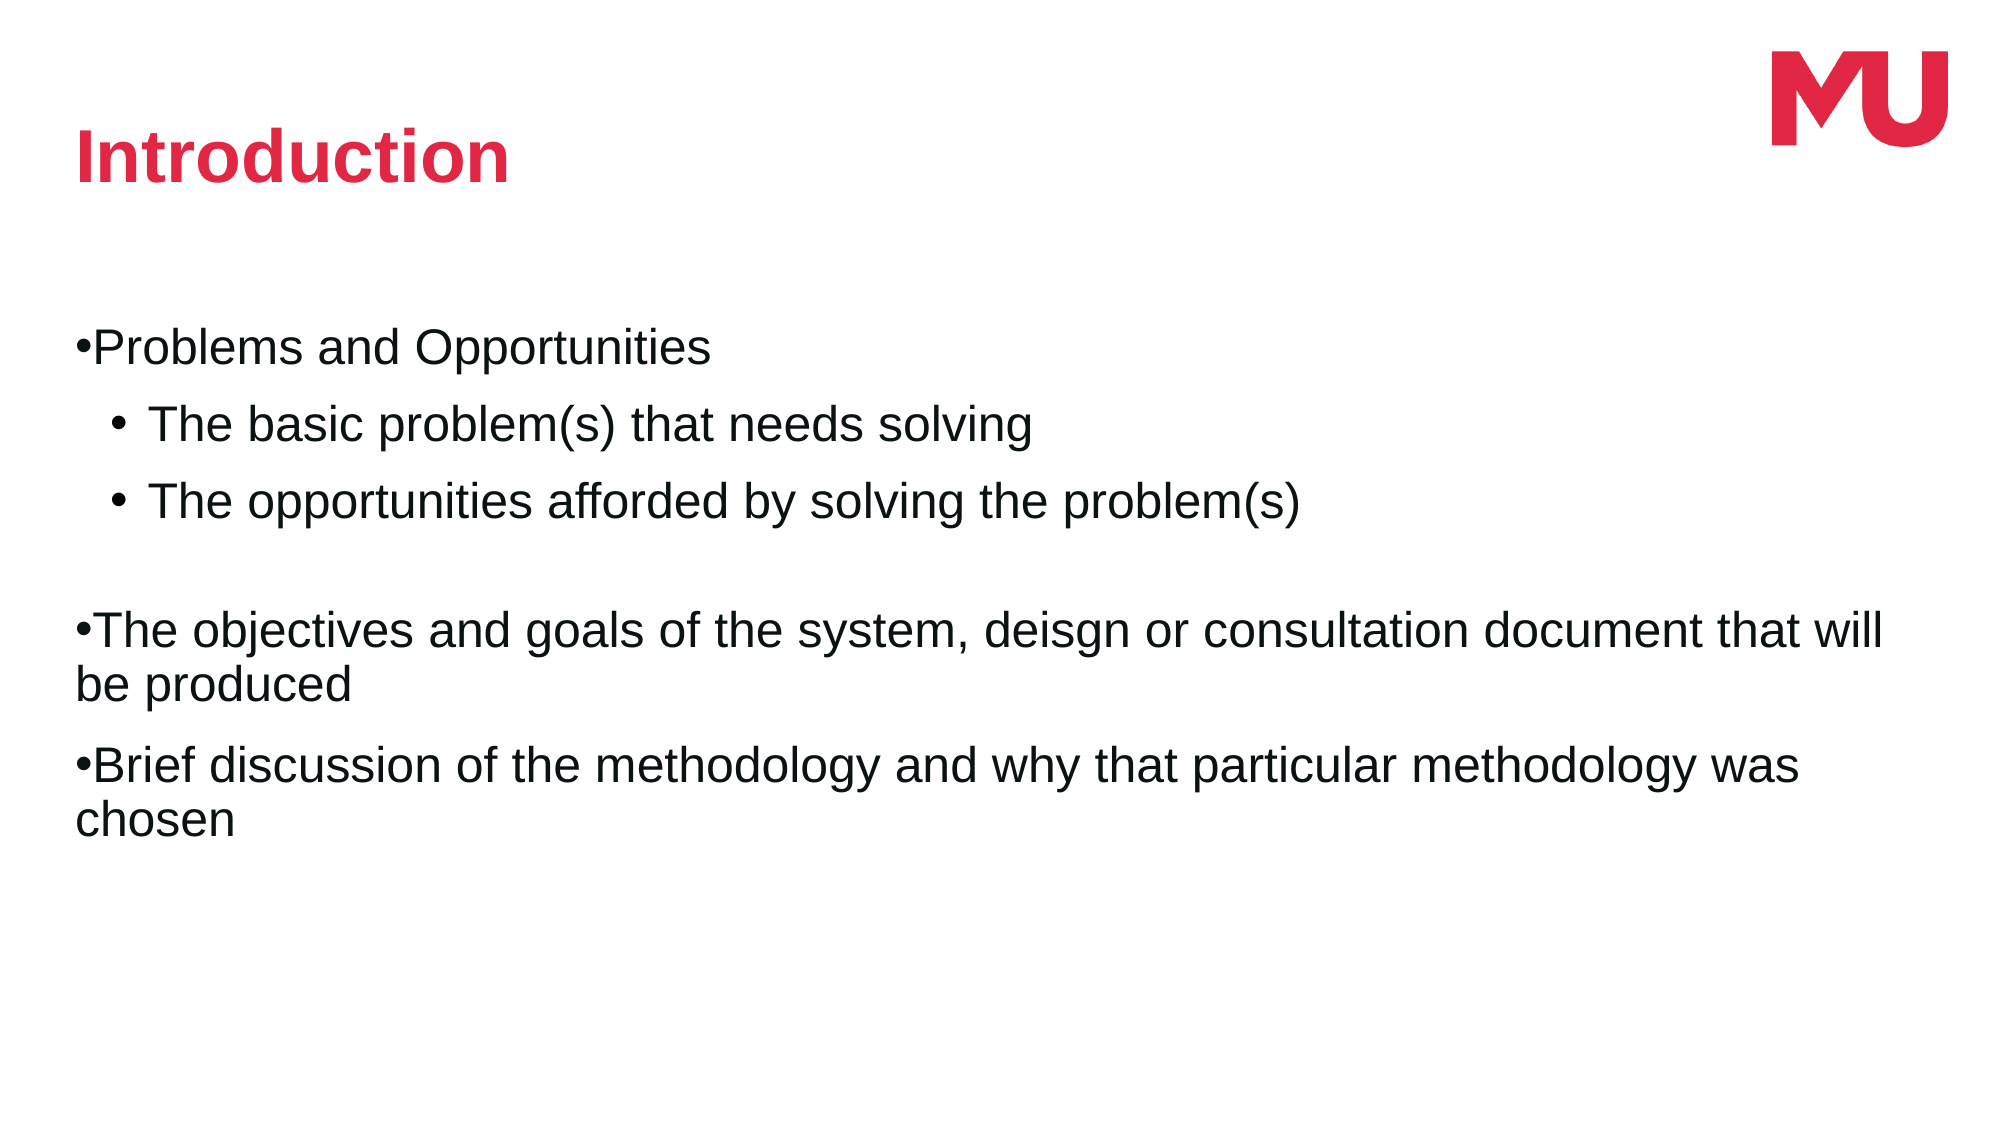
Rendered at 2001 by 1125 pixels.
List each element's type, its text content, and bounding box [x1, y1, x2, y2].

text_box Introduction [50, 49, 1711, 268]
text_box Problems and Opportunities The basic problem(s) that needs solving The opportunities afforded by solving the problem(s) The objectives and goals of the system, deisgn or consultation document that will be produced Brief discussion of the methodology and why that particular methodology was chosen [50, 296, 1950, 1012]
picture [1770, 49, 1950, 148]
